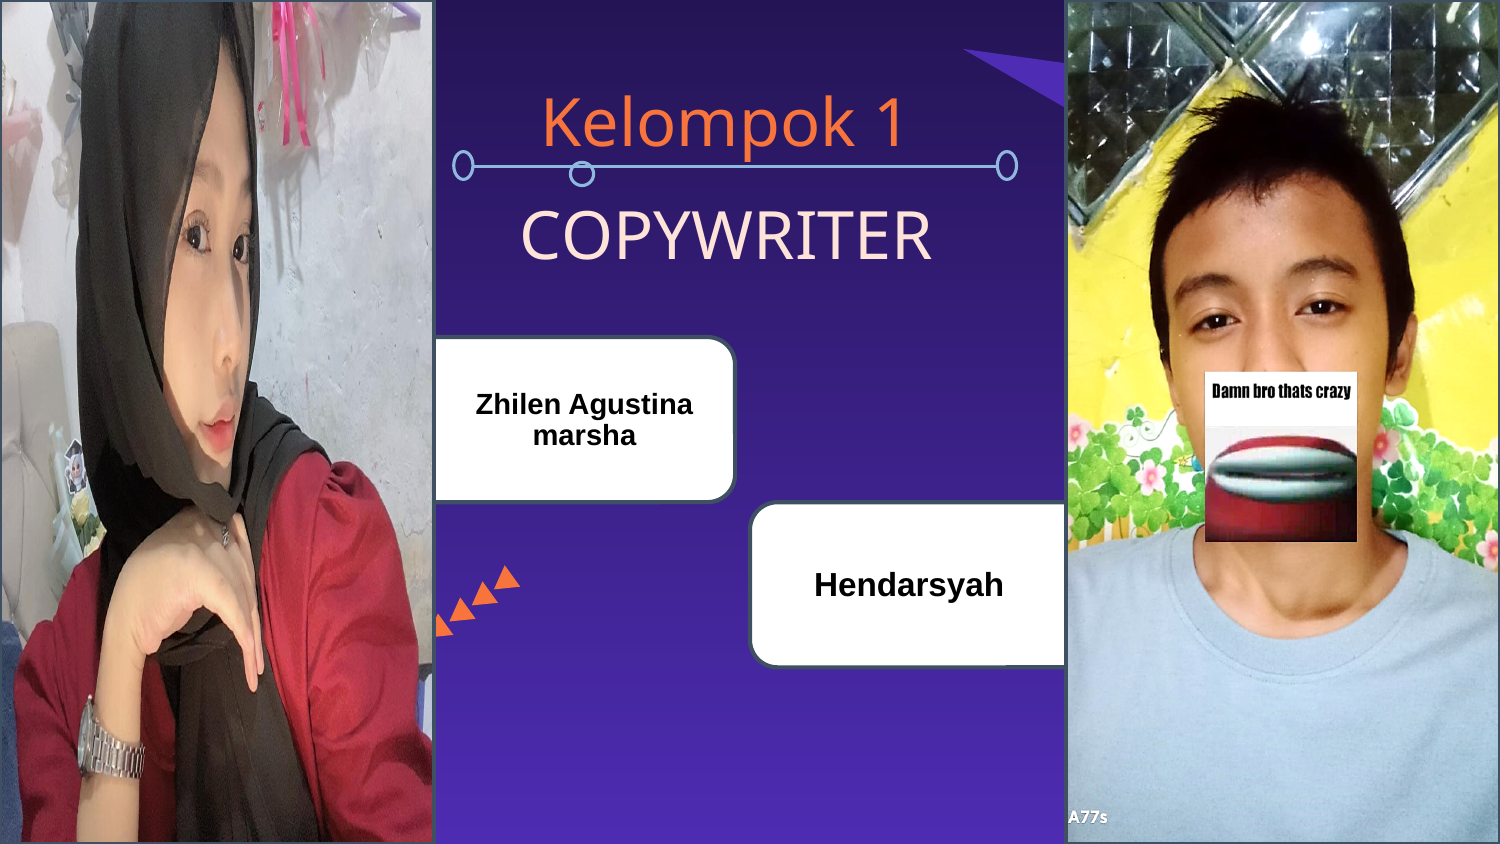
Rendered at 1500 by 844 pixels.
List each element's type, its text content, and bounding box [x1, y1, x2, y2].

text_box [0, 657, 436, 844]
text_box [453, 151, 1017, 180]
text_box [0, 0, 1214, 649]
text_box Hendarsyah [752, 657, 1064, 668]
text_box [1064, 0, 1500, 844]
